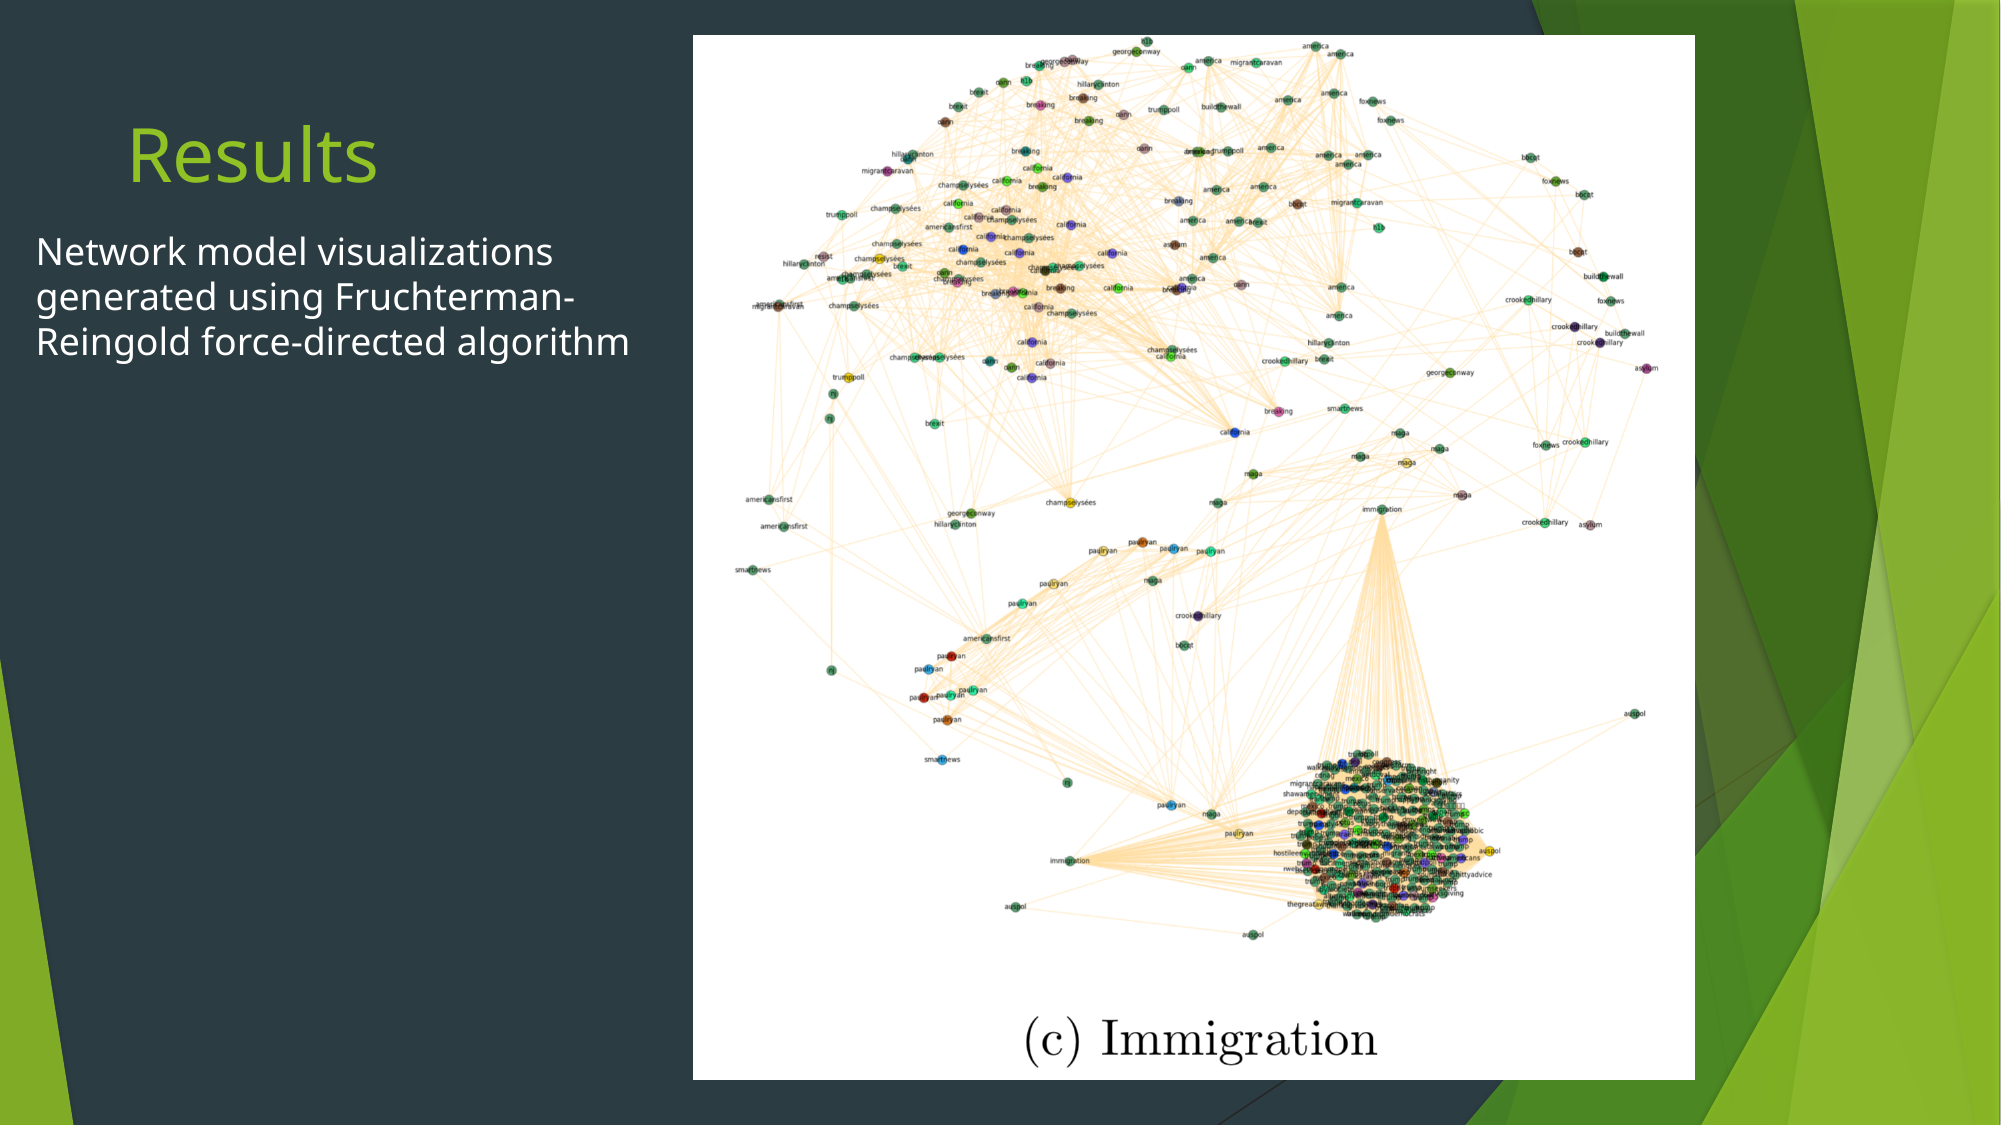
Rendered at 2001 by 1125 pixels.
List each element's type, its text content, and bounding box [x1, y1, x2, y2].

text_box Network model visualizations generated using Fruchterman-Reingold force-directed algorithm [20, 220, 659, 371]
title Results [111, 99, 688, 252]
picture [693, 34, 1696, 1081]
